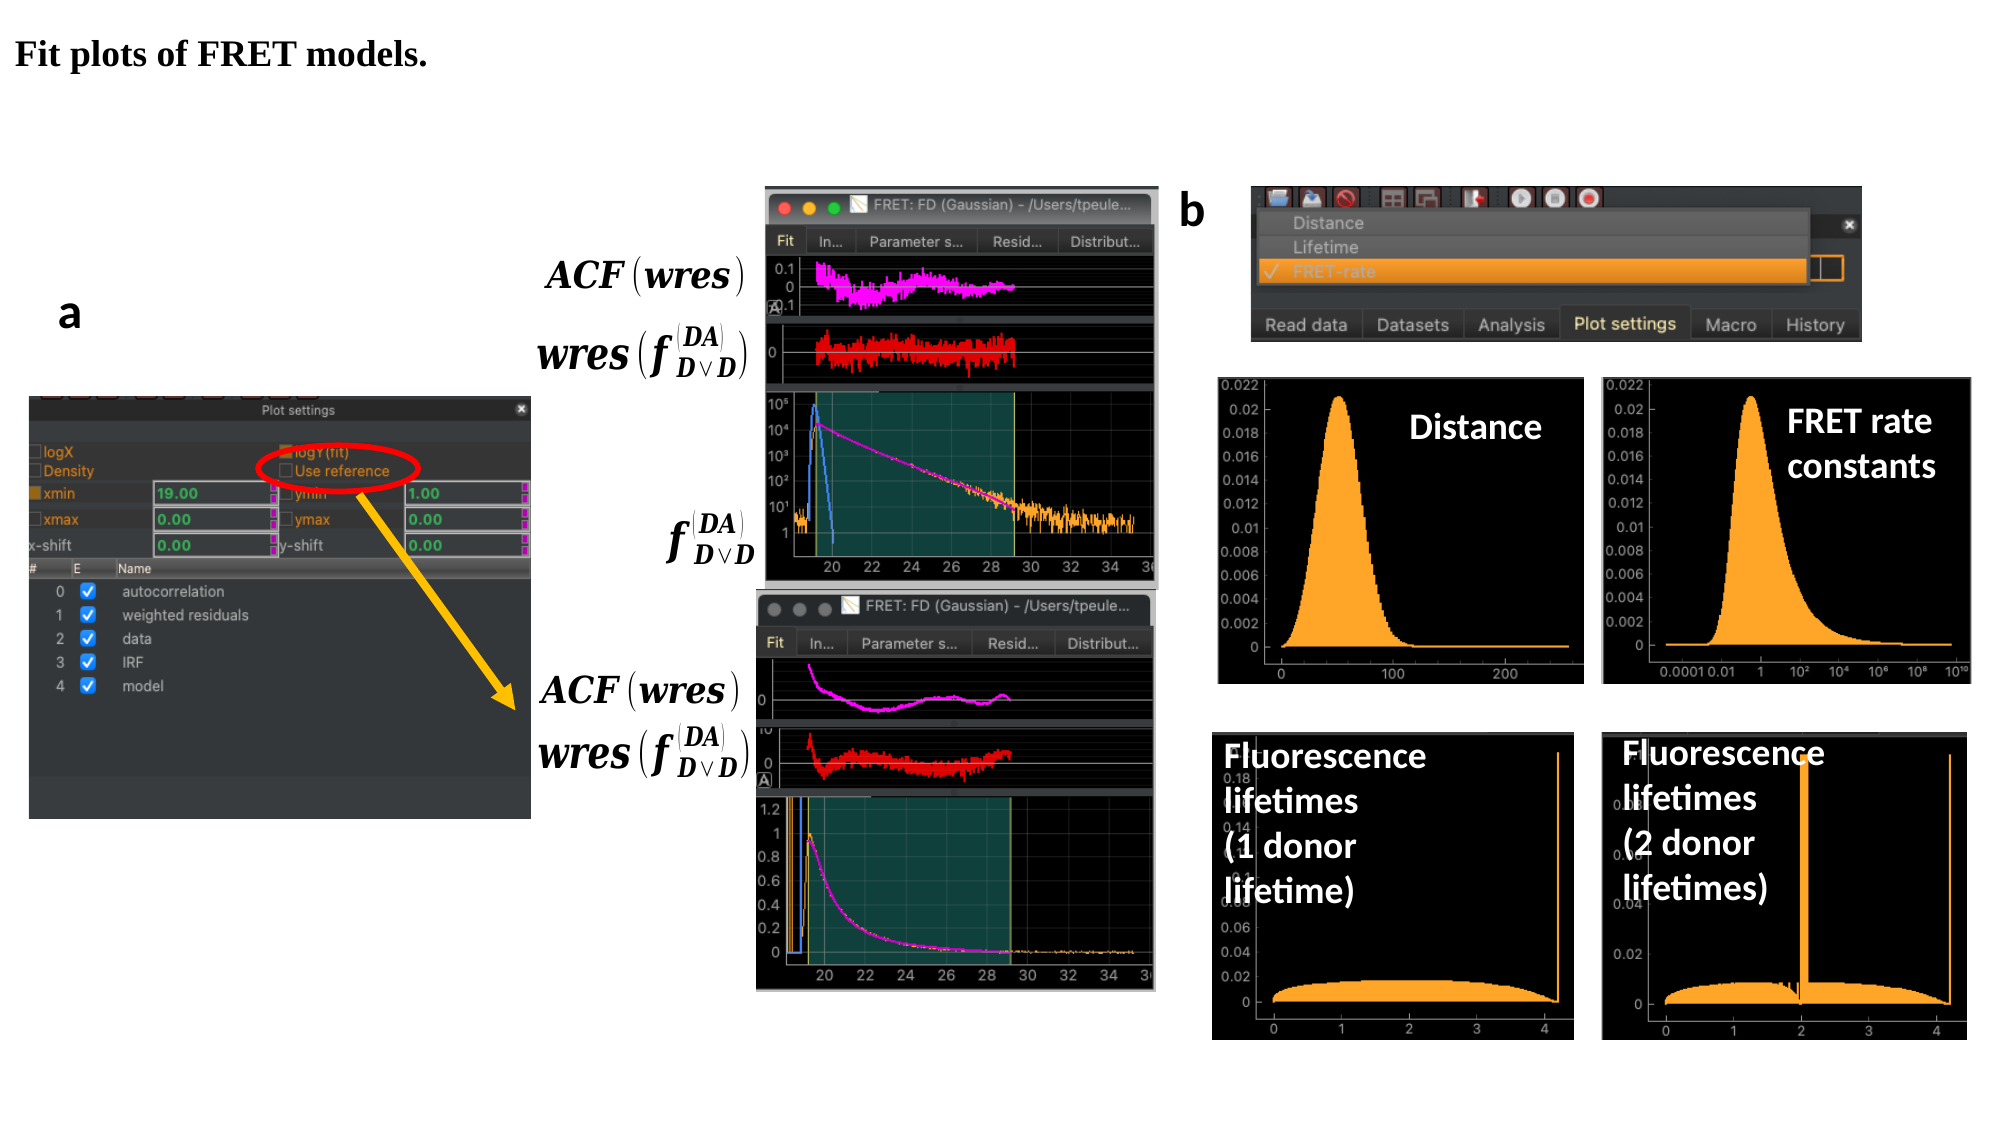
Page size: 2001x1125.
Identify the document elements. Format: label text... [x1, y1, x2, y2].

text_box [28, 168, 1972, 1040]
text_box Fit plots of FRET models. [0, 21, 1000, 82]
